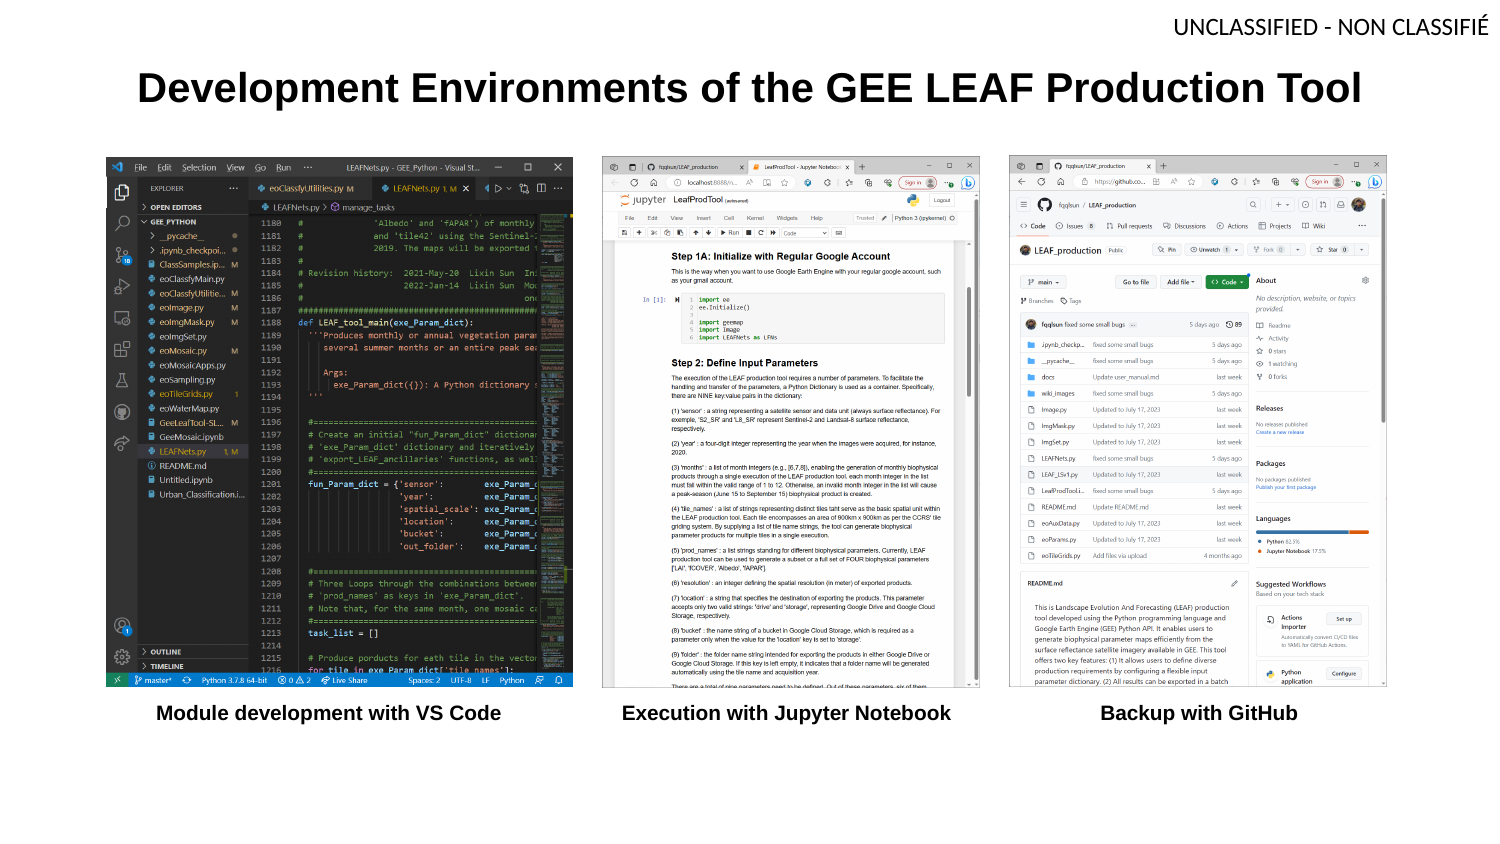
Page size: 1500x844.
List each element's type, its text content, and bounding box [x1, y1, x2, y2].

picture [106, 157, 574, 687]
title Development Environments of the GEE LEAF Production Tool [102, 45, 1398, 140]
picture [602, 156, 980, 688]
picture [1008, 155, 1387, 688]
text_box Module development with VS Code Execution with Jupyter Notebook Backup with GitHub [83, 687, 1389, 738]
